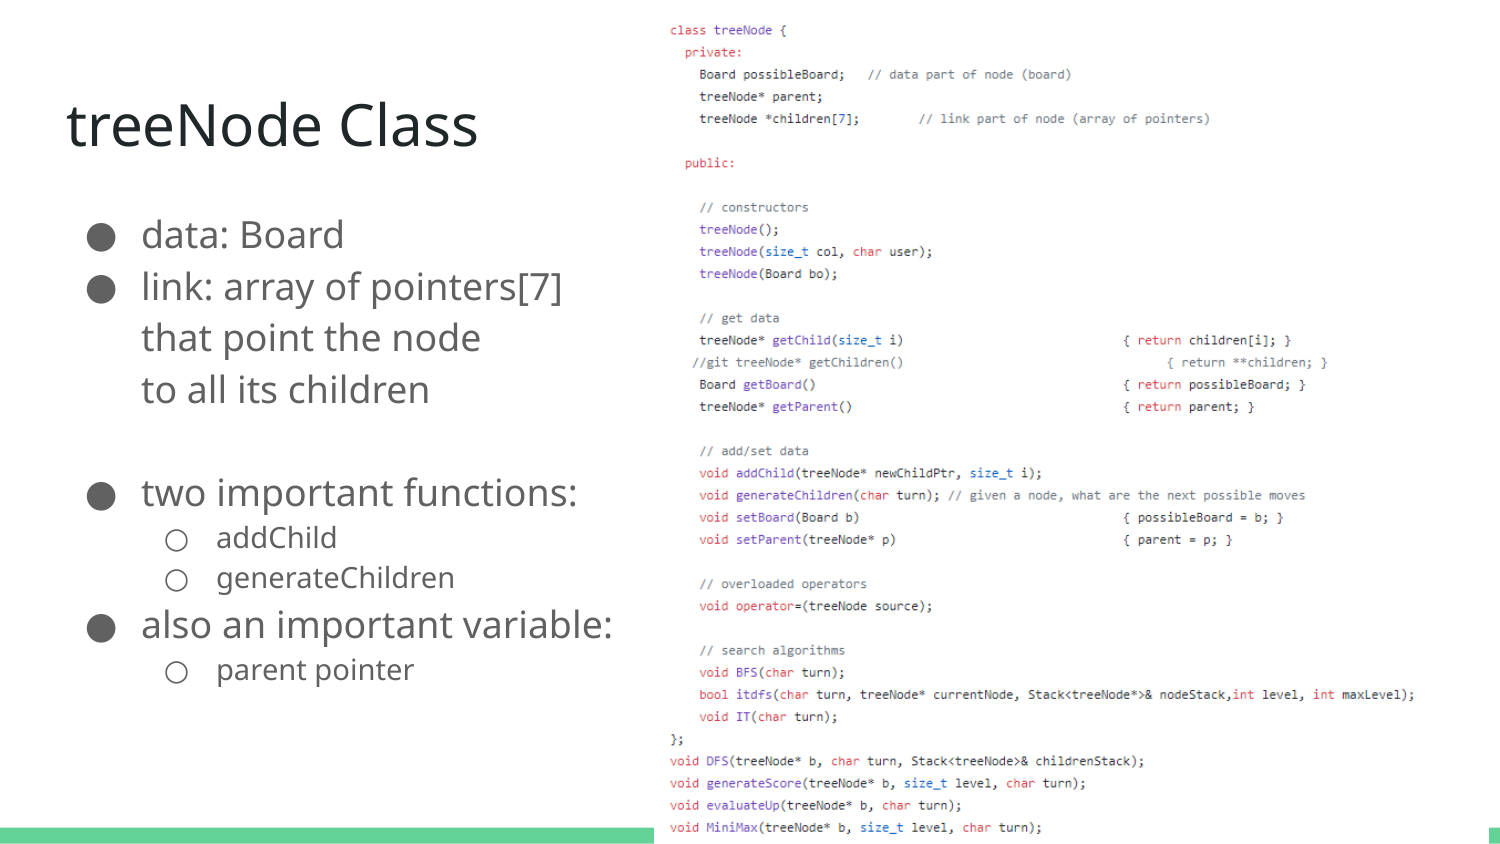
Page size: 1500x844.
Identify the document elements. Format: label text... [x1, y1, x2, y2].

picture [654, 0, 1489, 844]
list data: Board link: array of pointers[7] that point the node to all its children two important functions: addChild generateChildren also an important variable: parent pointer [51, 189, 649, 750]
title treeNode Class [51, 72, 649, 167]
